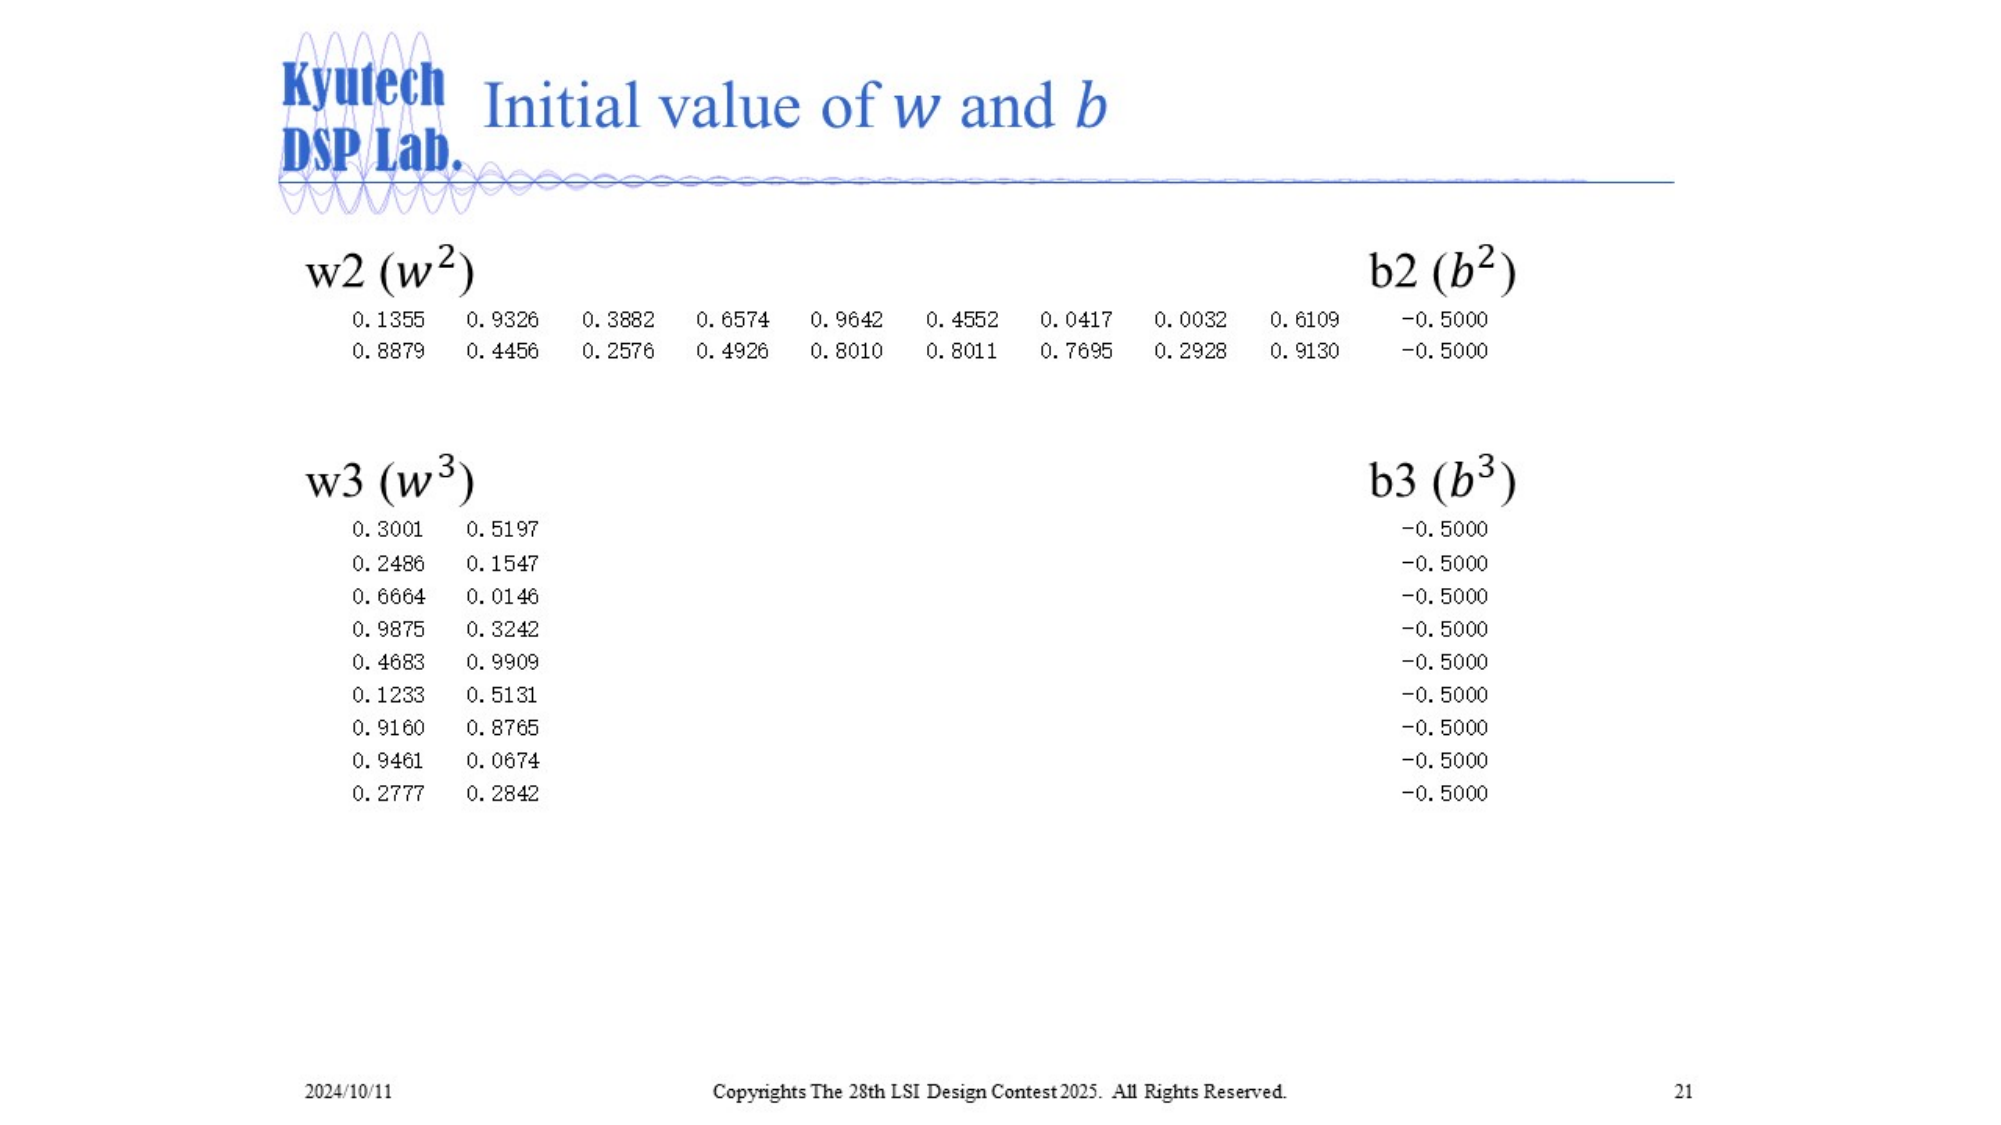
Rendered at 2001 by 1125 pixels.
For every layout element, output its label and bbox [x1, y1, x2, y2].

picture [249, 0, 1751, 1125]
